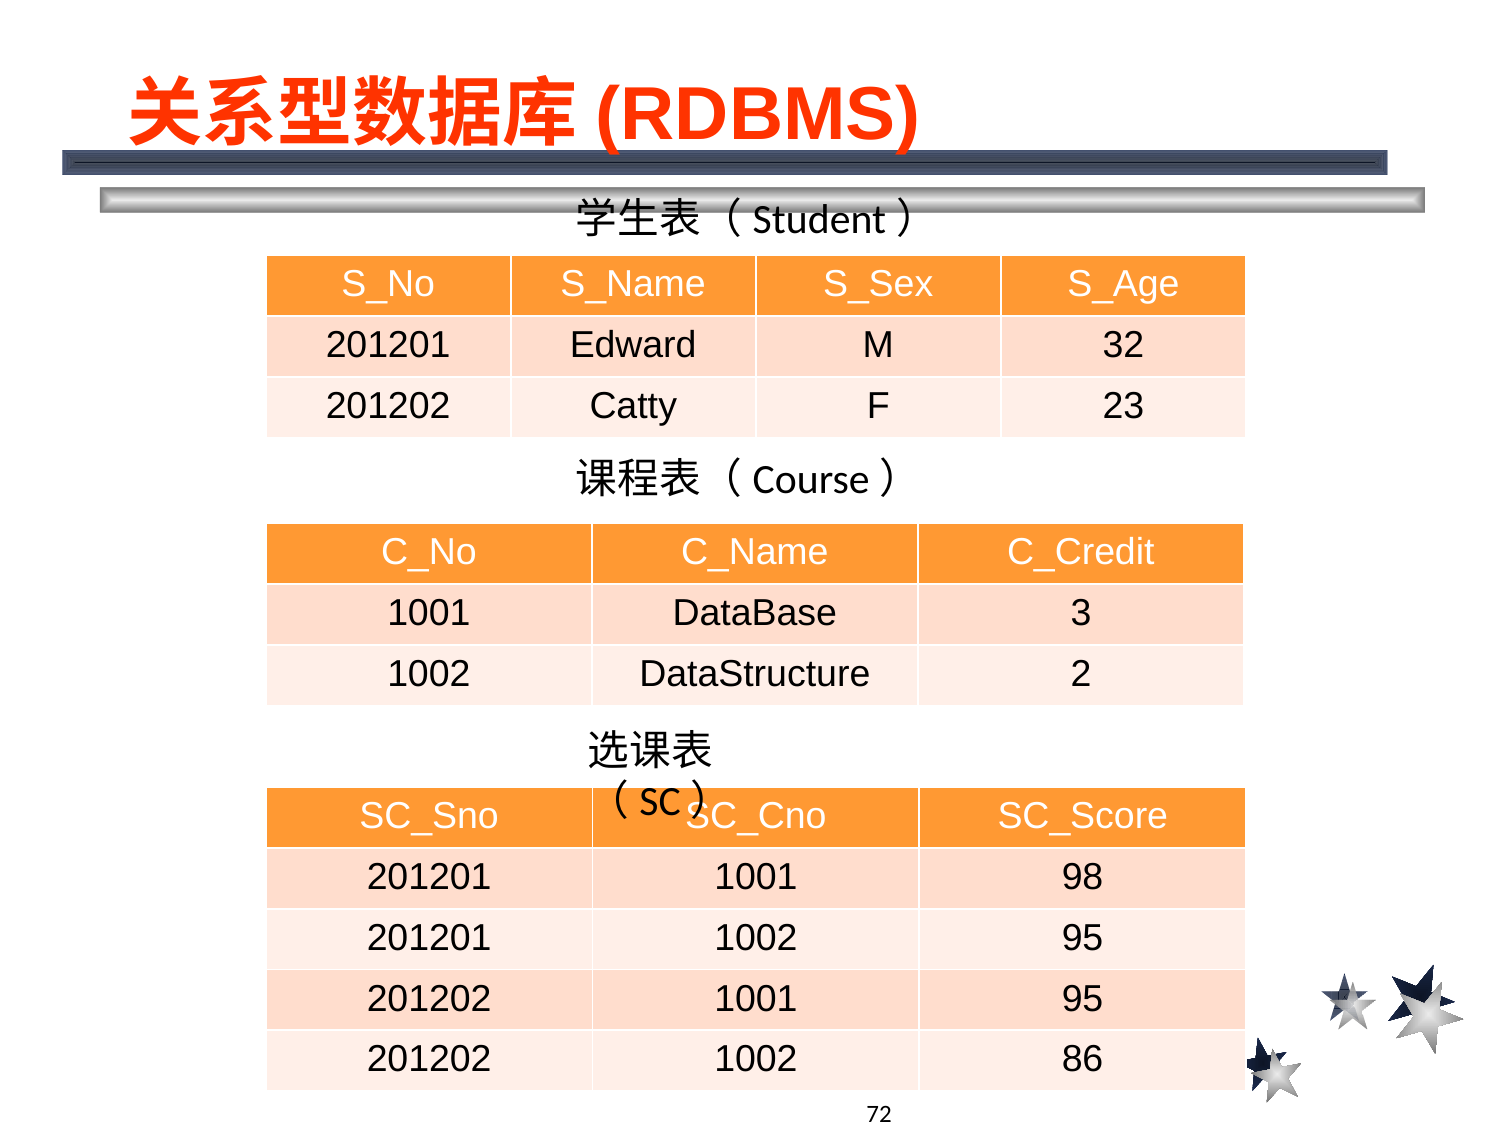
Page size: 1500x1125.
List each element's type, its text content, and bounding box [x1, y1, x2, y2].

table_header SC_Sno [267, 788, 592, 847]
table_cell Edward [512, 317, 755, 376]
table_header SC_Score [920, 788, 1245, 847]
table_cell 1001 [593, 970, 918, 1029]
table_cell Catty [512, 378, 755, 437]
table_cell 95 [920, 970, 1245, 1029]
table_cell 95 [920, 910, 1245, 969]
table_cell DataStructure [593, 646, 917, 705]
text_box 选课表（SC） [572, 716, 869, 831]
table_header C_No [267, 524, 591, 583]
table_cell 201201 [267, 849, 592, 908]
table_header S_Age [1002, 256, 1245, 315]
table_cell 1002 [593, 910, 918, 969]
table_cell F [757, 378, 1000, 437]
text_box 课程表（Course） [560, 444, 975, 509]
table_header S_Sex [757, 256, 1000, 315]
table_cell 201201 [267, 910, 592, 969]
table_cell DataBase [593, 585, 917, 644]
title 关系型数据库(RDBMS) [112, 24, 1388, 163]
table_cell 86 [920, 1031, 1245, 1090]
table_cell 1001 [593, 849, 918, 908]
text_box 学生表（Student） [560, 184, 975, 250]
table_header C_Name [593, 524, 917, 583]
table_cell 32 [1002, 317, 1245, 376]
list [76, 184, 1427, 1055]
table_header S_No [267, 256, 510, 315]
table_cell 3 [919, 585, 1243, 644]
table_cell 201201 [267, 317, 510, 376]
table_cell 98 [920, 849, 1245, 908]
slide_number 72 [572, 1089, 1186, 1125]
table_cell 1002 [267, 646, 591, 705]
table_header C_Credit [919, 524, 1243, 583]
table_header S_Name [512, 256, 755, 315]
table_header SC_Cno [593, 788, 918, 847]
table_cell M [757, 317, 1000, 376]
table_cell 201202 [267, 1031, 592, 1090]
table_cell 1002 [593, 1031, 918, 1089]
table_cell 1001 [267, 585, 591, 644]
table_cell 201202 [267, 970, 592, 1029]
table_cell 201202 [267, 378, 510, 437]
table_cell 2 [919, 646, 1243, 705]
table_cell 23 [1002, 378, 1245, 437]
